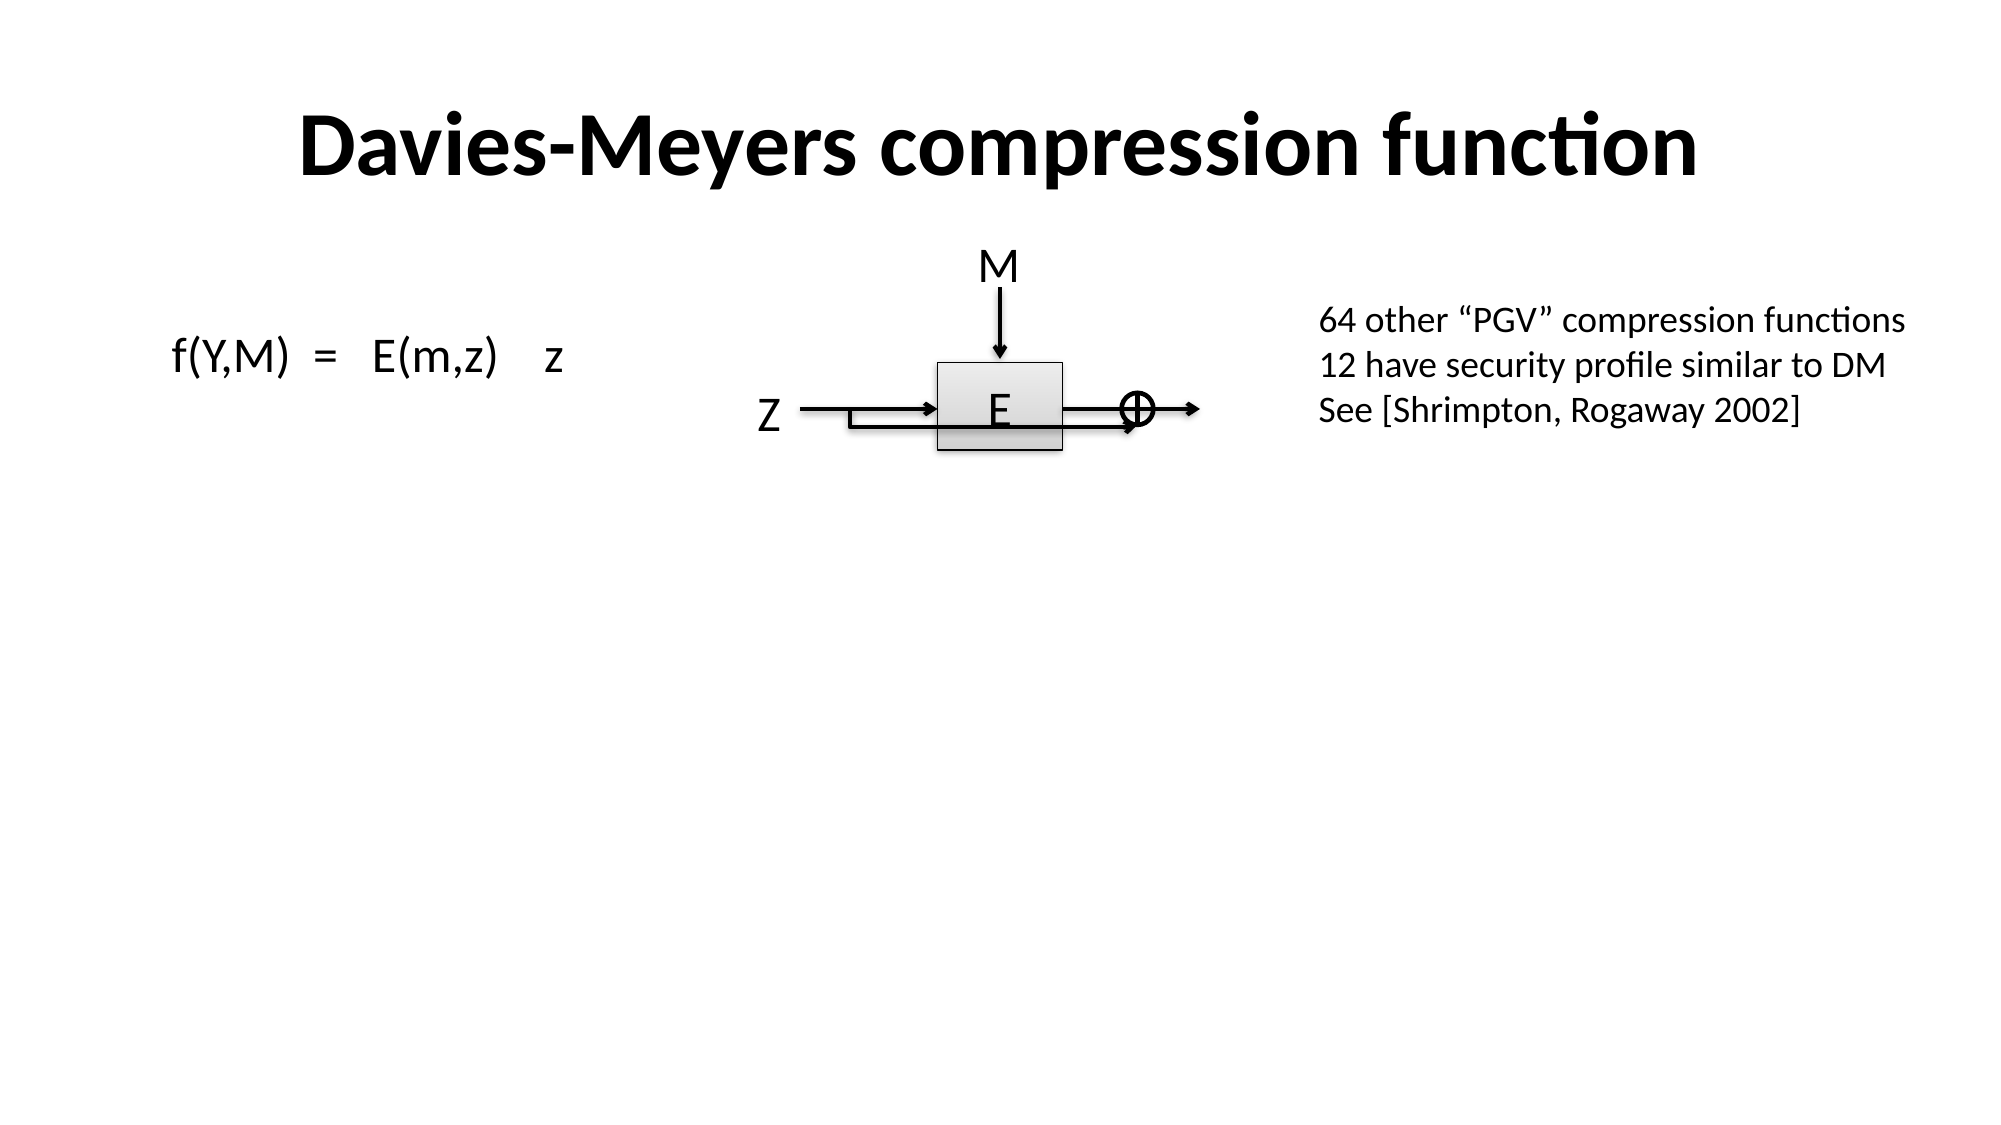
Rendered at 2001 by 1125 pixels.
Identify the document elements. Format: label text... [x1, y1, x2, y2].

text_box Z [742, 374, 796, 449]
text_box 64 other “PGV” compression functions 12 have security profile similar to DM See [Shrimpton, Rogaway 2002] [1303, 288, 1922, 438]
text_box [1141, 417, 1152, 425]
title Davies-Meyers compression function [99, 45, 1900, 233]
text_box E [937, 435, 1063, 451]
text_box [849, 408, 1138, 426]
text_box [1121, 392, 1154, 408]
text_box E [937, 362, 1063, 407]
text_box M [962, 224, 1036, 300]
